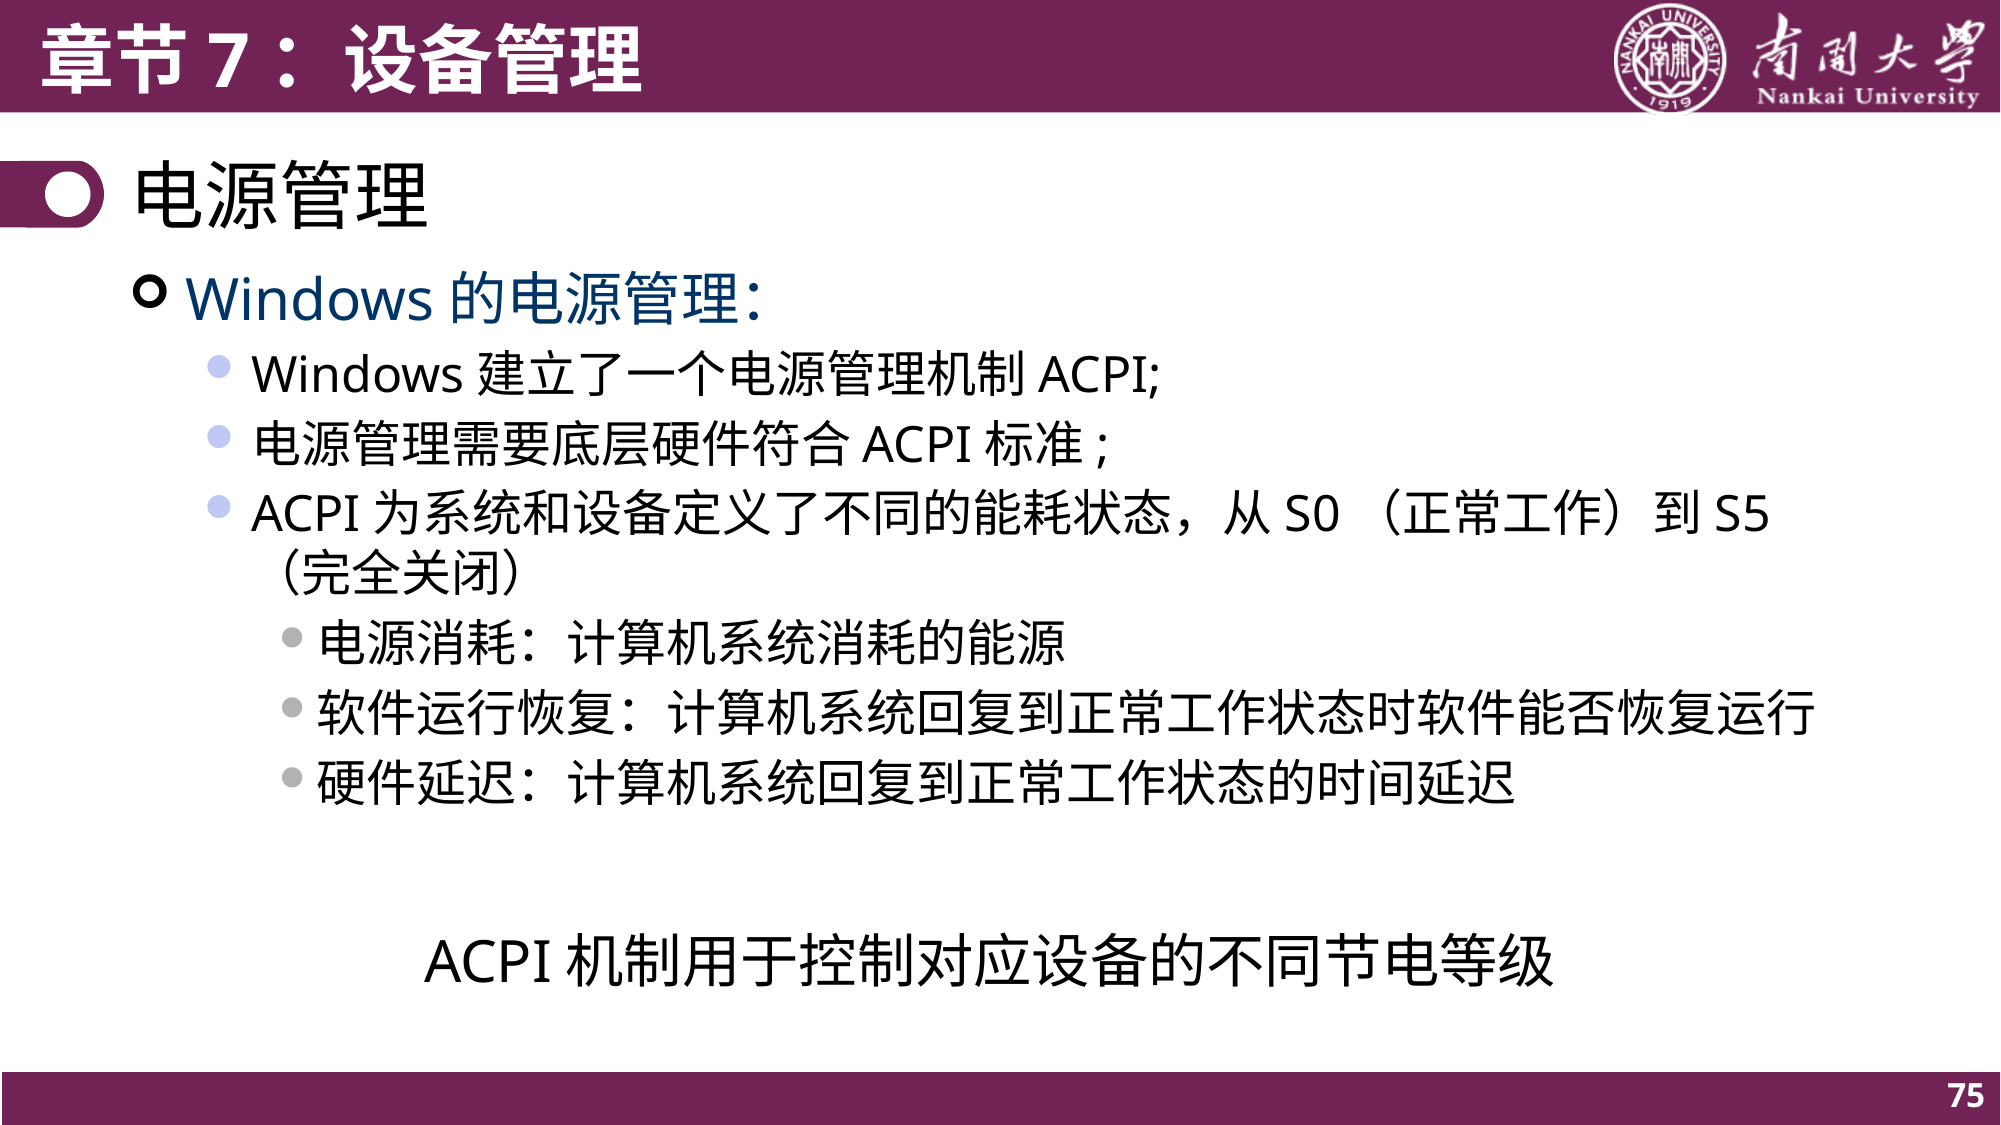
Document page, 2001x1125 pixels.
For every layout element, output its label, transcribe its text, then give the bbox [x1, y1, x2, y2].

picture [1614, 2, 2001, 120]
text_box ACPI机制用于控制对应设备的不同节电等级 [409, 916, 1591, 1002]
slide_number 75 [1550, 1070, 2000, 1124]
title 电源管理 [114, 143, 1886, 254]
list Windows的电源管理： Windows建立了一个电源管理机制ACPI; 电源管理需要底层硬件符合ACPI标准; ACPI为系统和设备定义了不同的能耗状态，从S0（正常工作）到S5（完全关闭） 电源消耗：计算机系统消耗的能源 软件运行恢复：计算机系统回复到正常工作状态时软件能否恢复运行 硬件延迟：计算机系统回复到正常工作状态的时间延迟 [114, 254, 1886, 823]
